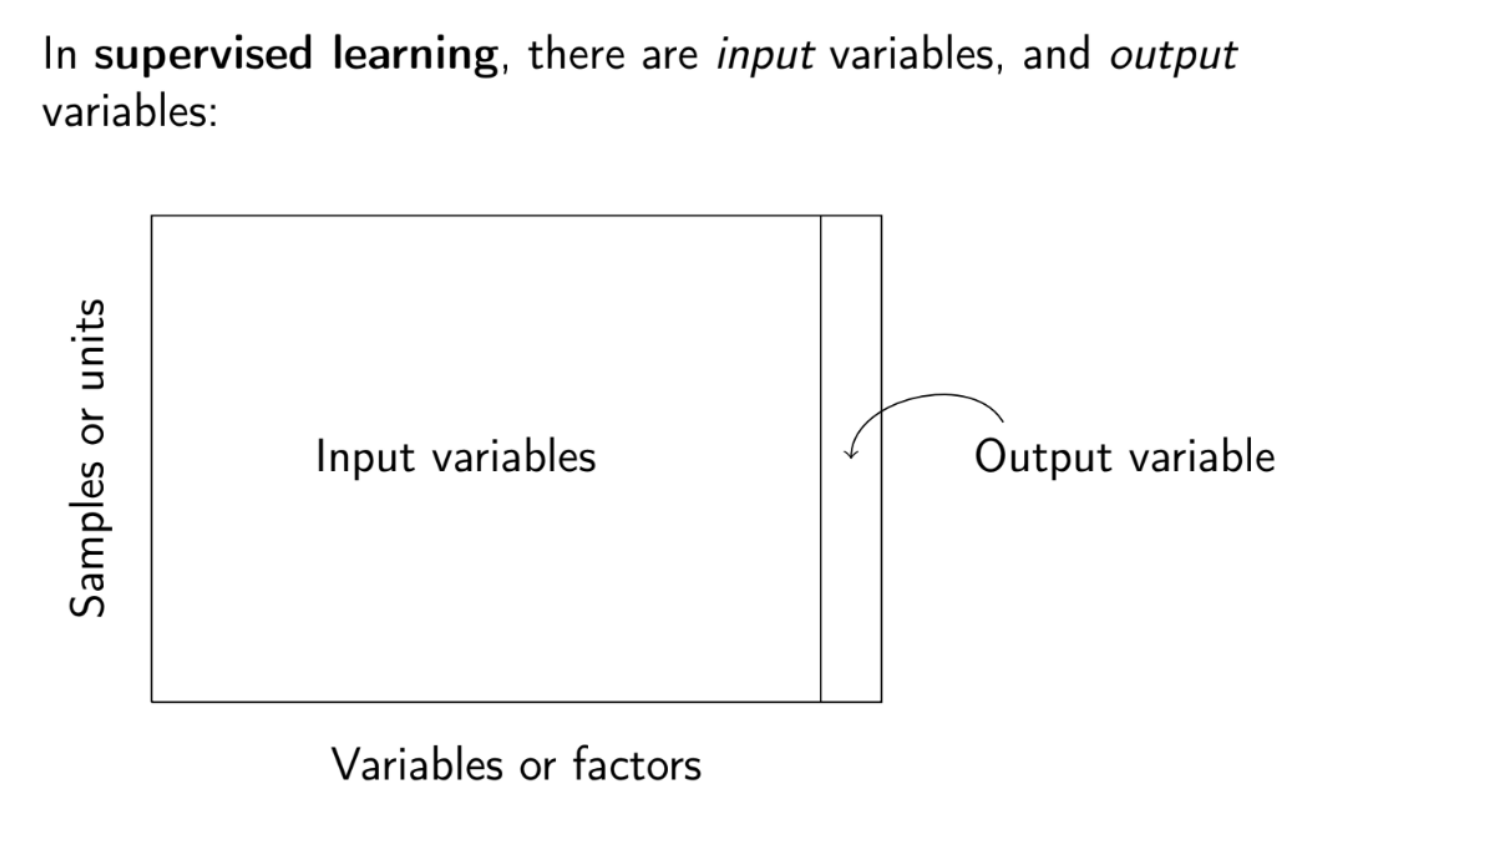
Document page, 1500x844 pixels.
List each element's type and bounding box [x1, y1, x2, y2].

picture [24, 24, 1403, 819]
